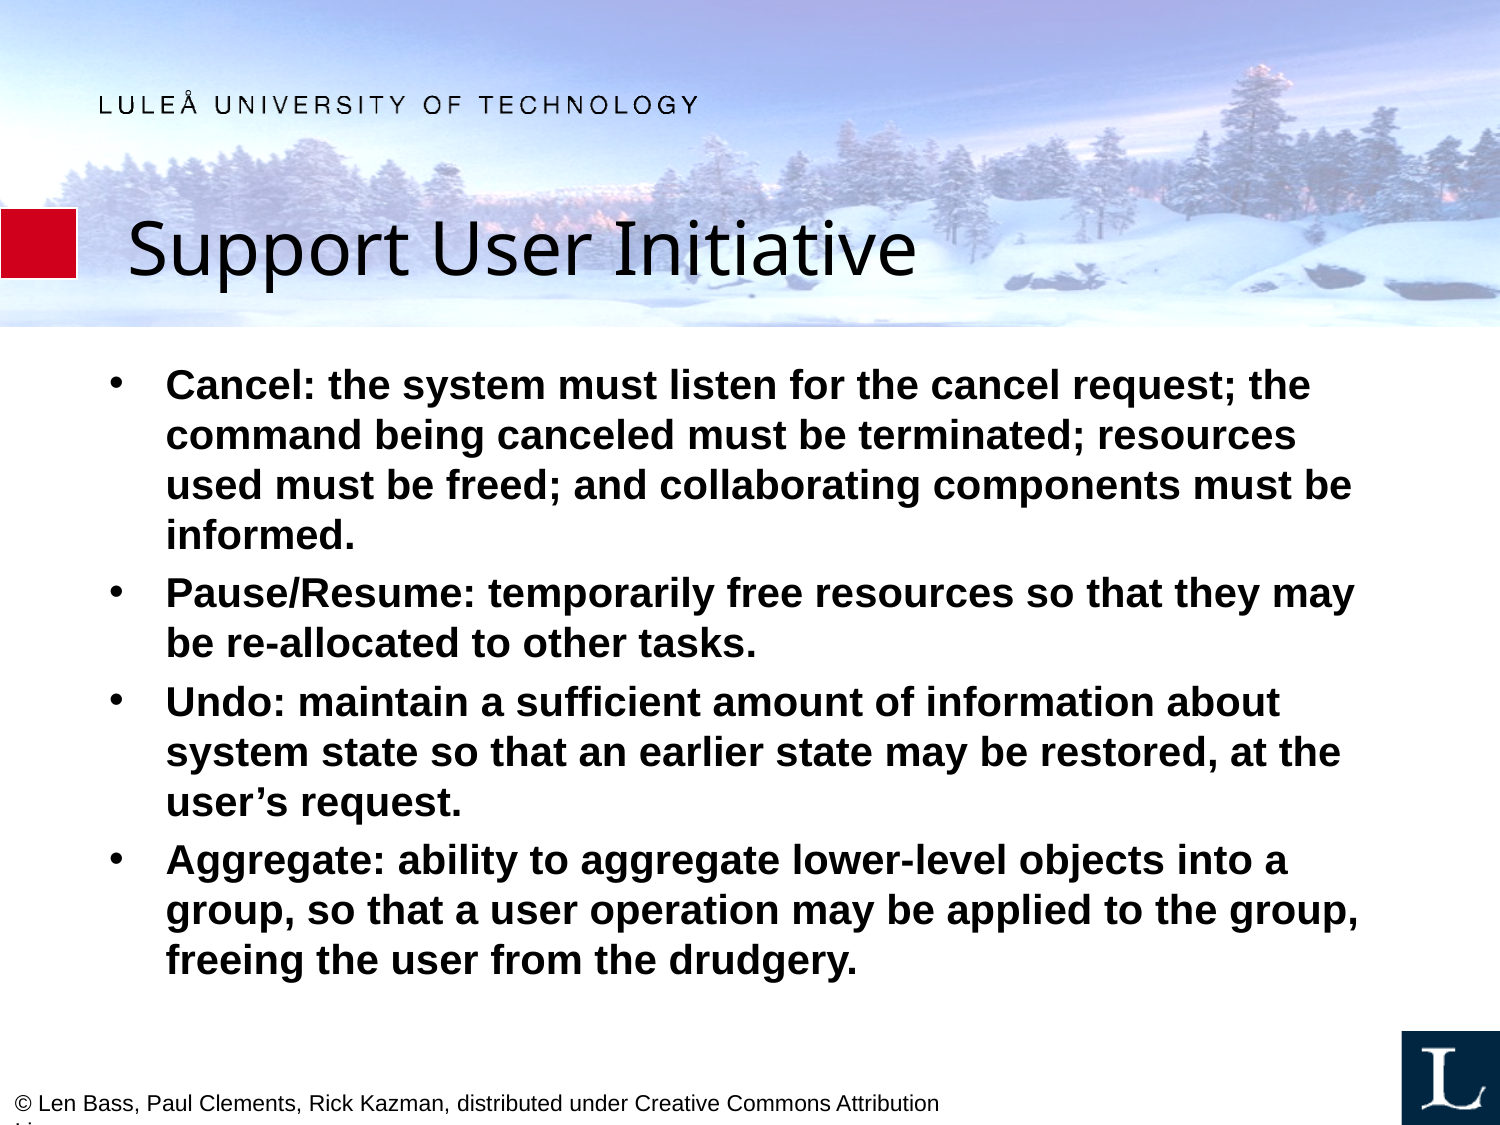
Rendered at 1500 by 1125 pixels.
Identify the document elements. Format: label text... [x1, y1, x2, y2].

footer © Len Bass, Paul Clements, Rick Kazman, distributed under Creative Commons Attribution License [0, 1081, 1040, 1125]
list Cancel: the system must listen for the cancel request; the command being canceled must be terminated; resources used must be freed; and collaborating components must be informed. Pause/Resume: temporarily free resources so that they may be re-allocated to other tasks. Undo: maintain a sufficient amount of information about system state so that an earlier state may be restored, at the user’s request. Aggregate: ability to aggregate lower-level objects into a group, so that a user operation may be applied to the group, freeing the user from the drudgery. [94, 350, 1412, 975]
picture [1399, 1031, 1500, 1125]
picture [100, 90, 697, 114]
title Support User Initiative [111, 160, 1412, 330]
